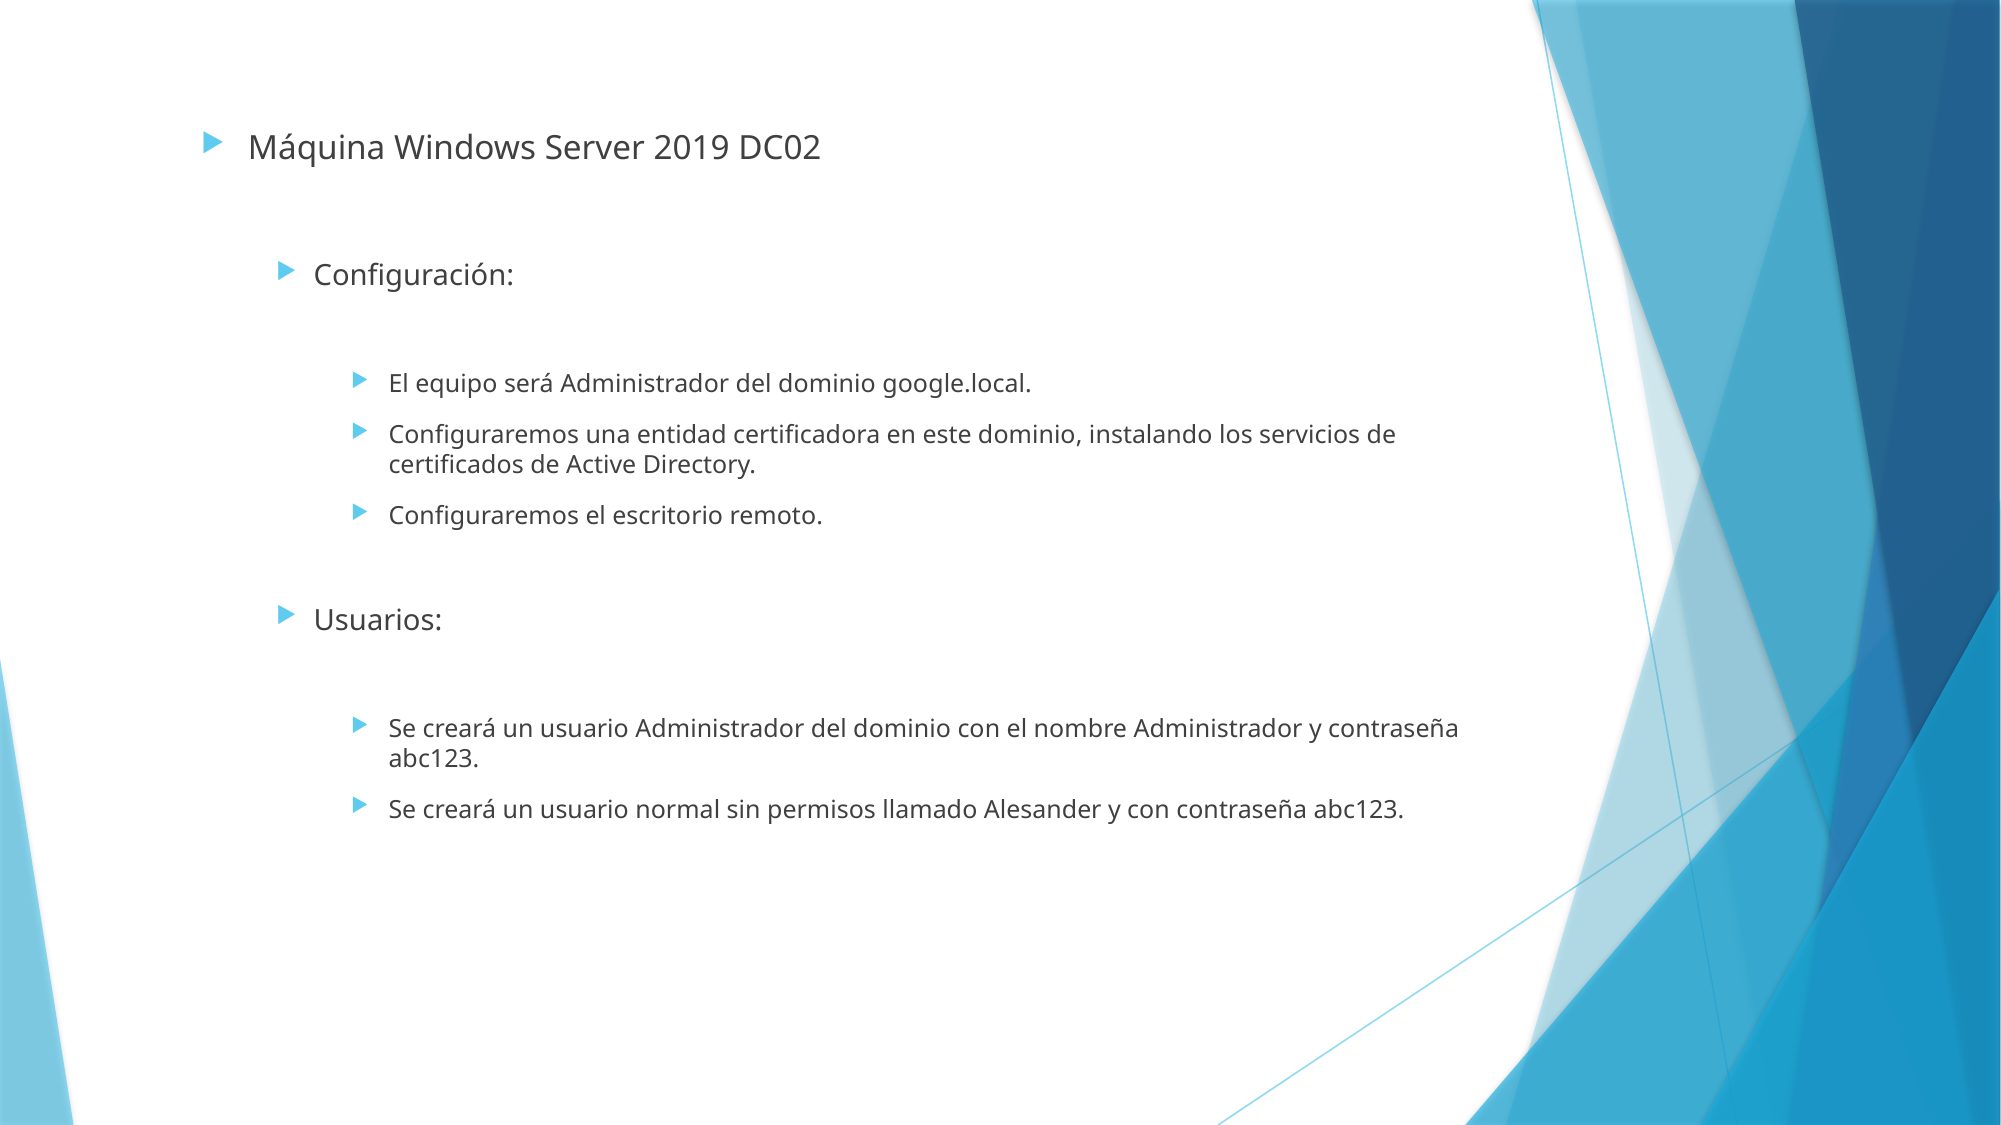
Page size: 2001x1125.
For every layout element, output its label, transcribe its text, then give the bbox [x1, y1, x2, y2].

list Máquina Windows Server 2019 DC02 Configuración: El equipo será Administrador del dominio google.local. Configuraremos una entidad certificadora en este dominio, instalando los servicios de certificados de Active Directory. Configuraremos el escritorio remoto. Usuarios: Se creará un usuario Administrador del dominio con el nombre Administrador y contraseña abc123. Se creará un usuario normal sin permisos llamado Alesander y con contraseña abc123. [111, 57, 1522, 991]
